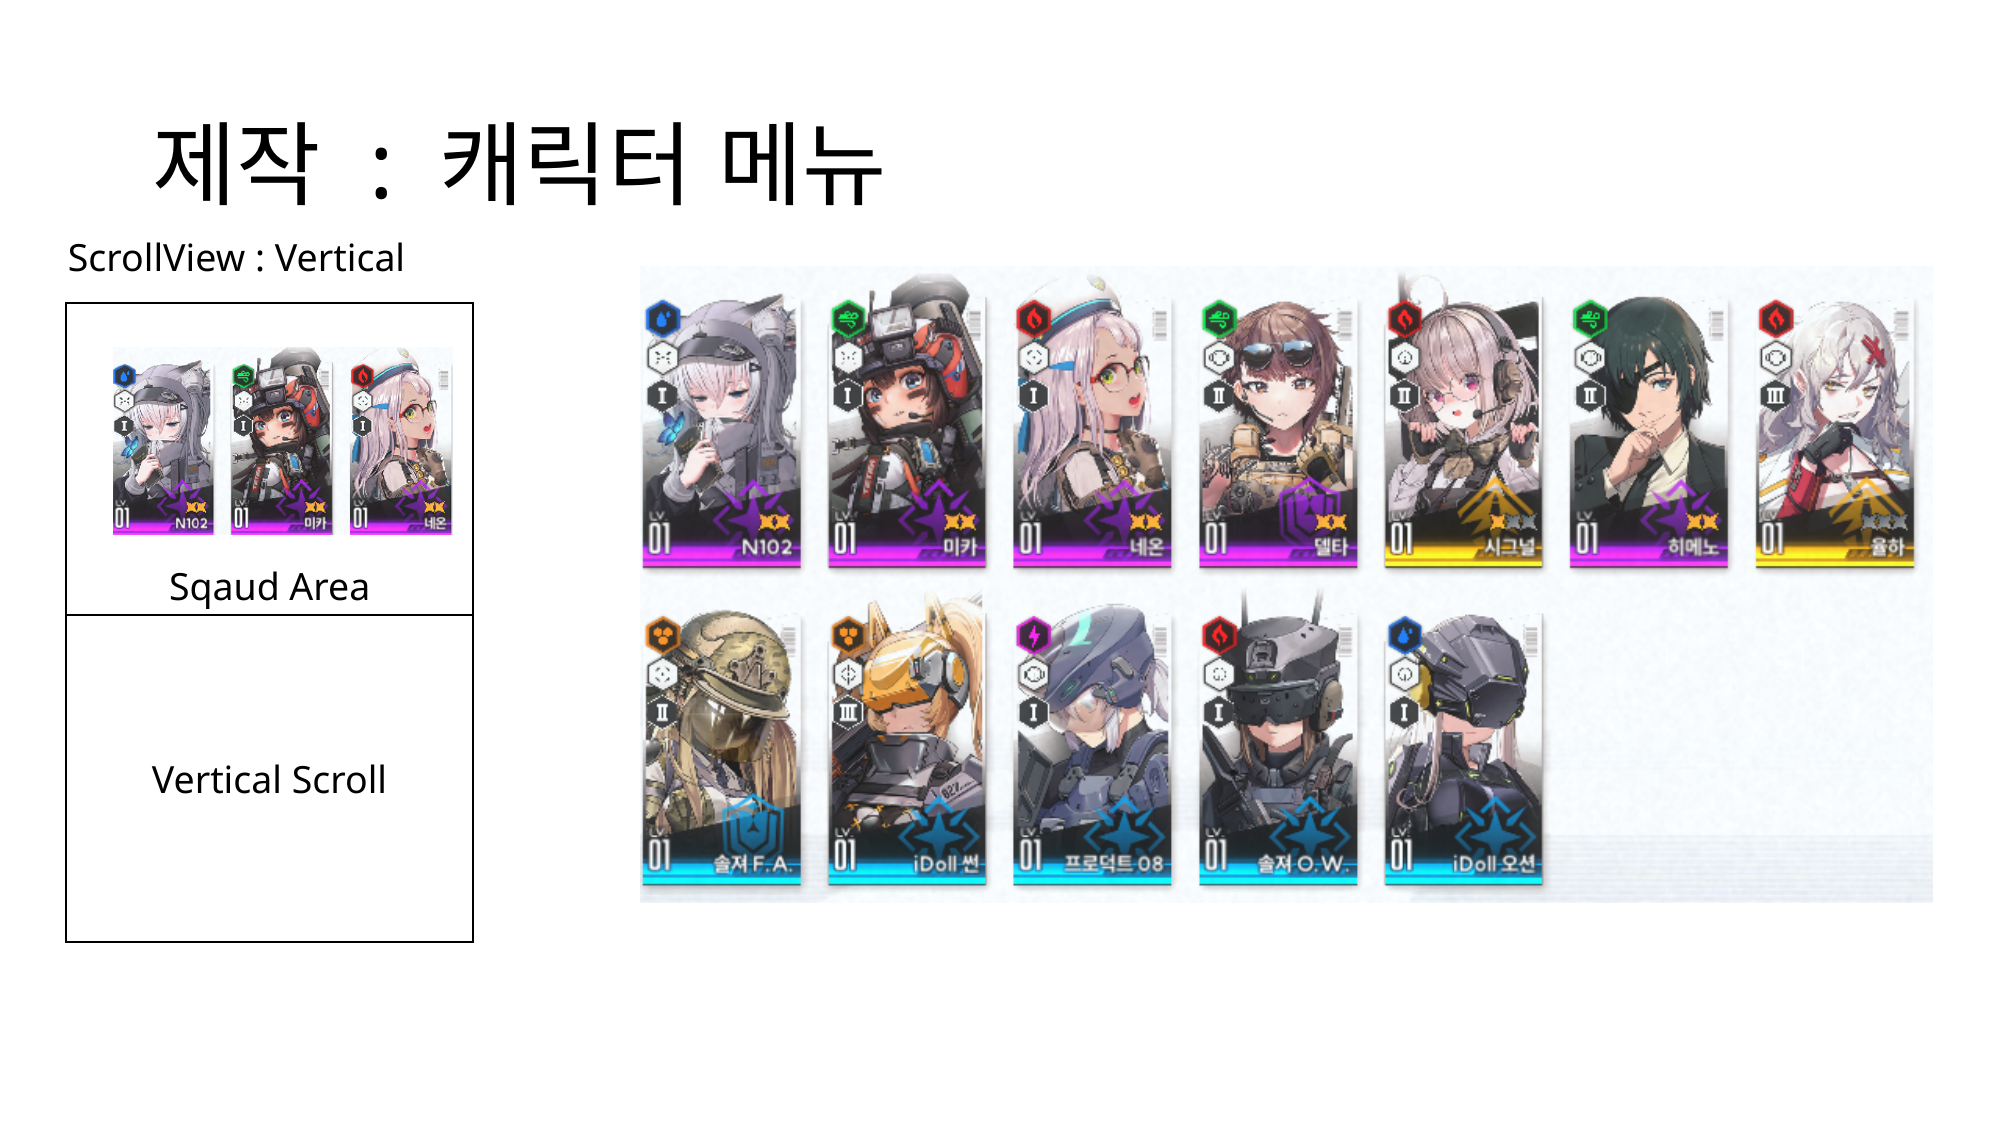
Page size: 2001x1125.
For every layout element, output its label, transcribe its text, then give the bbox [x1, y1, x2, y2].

title 제작 : 캐릭터 메뉴 [137, 59, 1863, 278]
picture [640, 266, 1933, 903]
text_box Sqaud Area [65, 302, 474, 614]
picture [113, 347, 453, 535]
text_box Vertical Scroll [65, 614, 474, 943]
text_box ScrollView : Vertical [53, 226, 490, 287]
